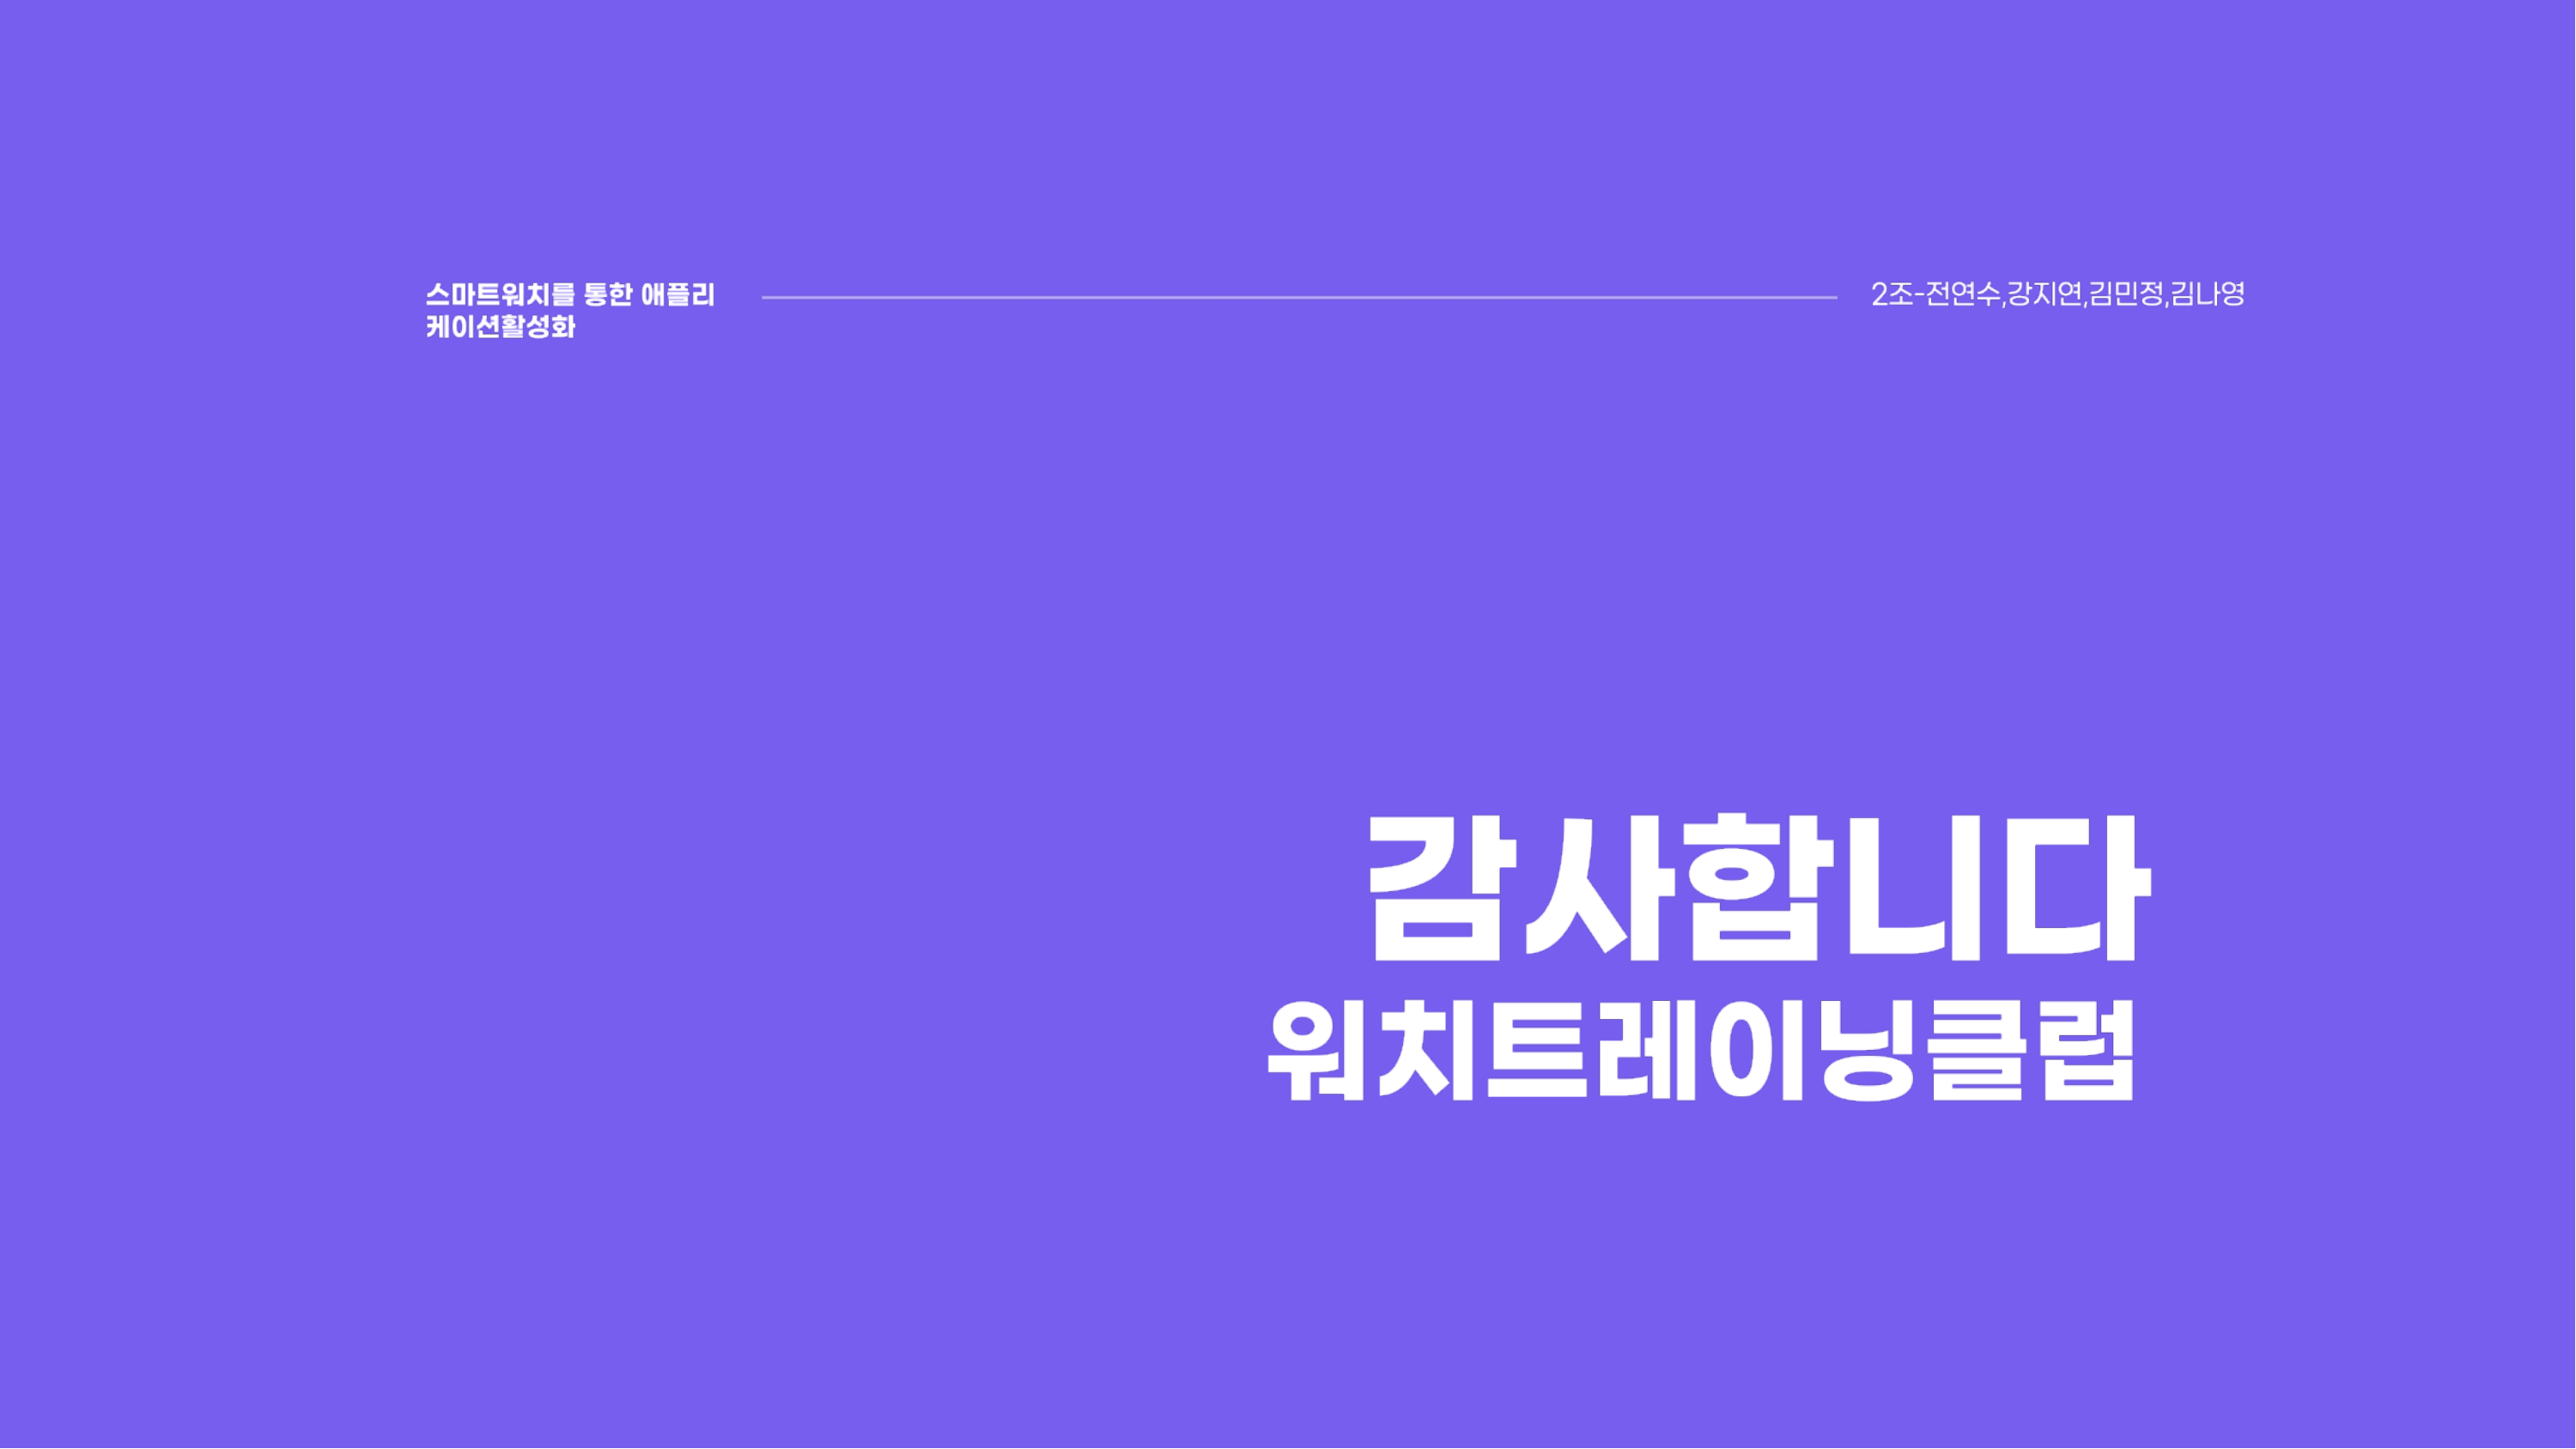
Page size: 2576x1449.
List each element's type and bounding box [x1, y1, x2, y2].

text_box [762, 291, 1838, 304]
picture [422, 275, 729, 361]
picture [1844, 275, 2259, 328]
picture [1155, 761, 2229, 1157]
